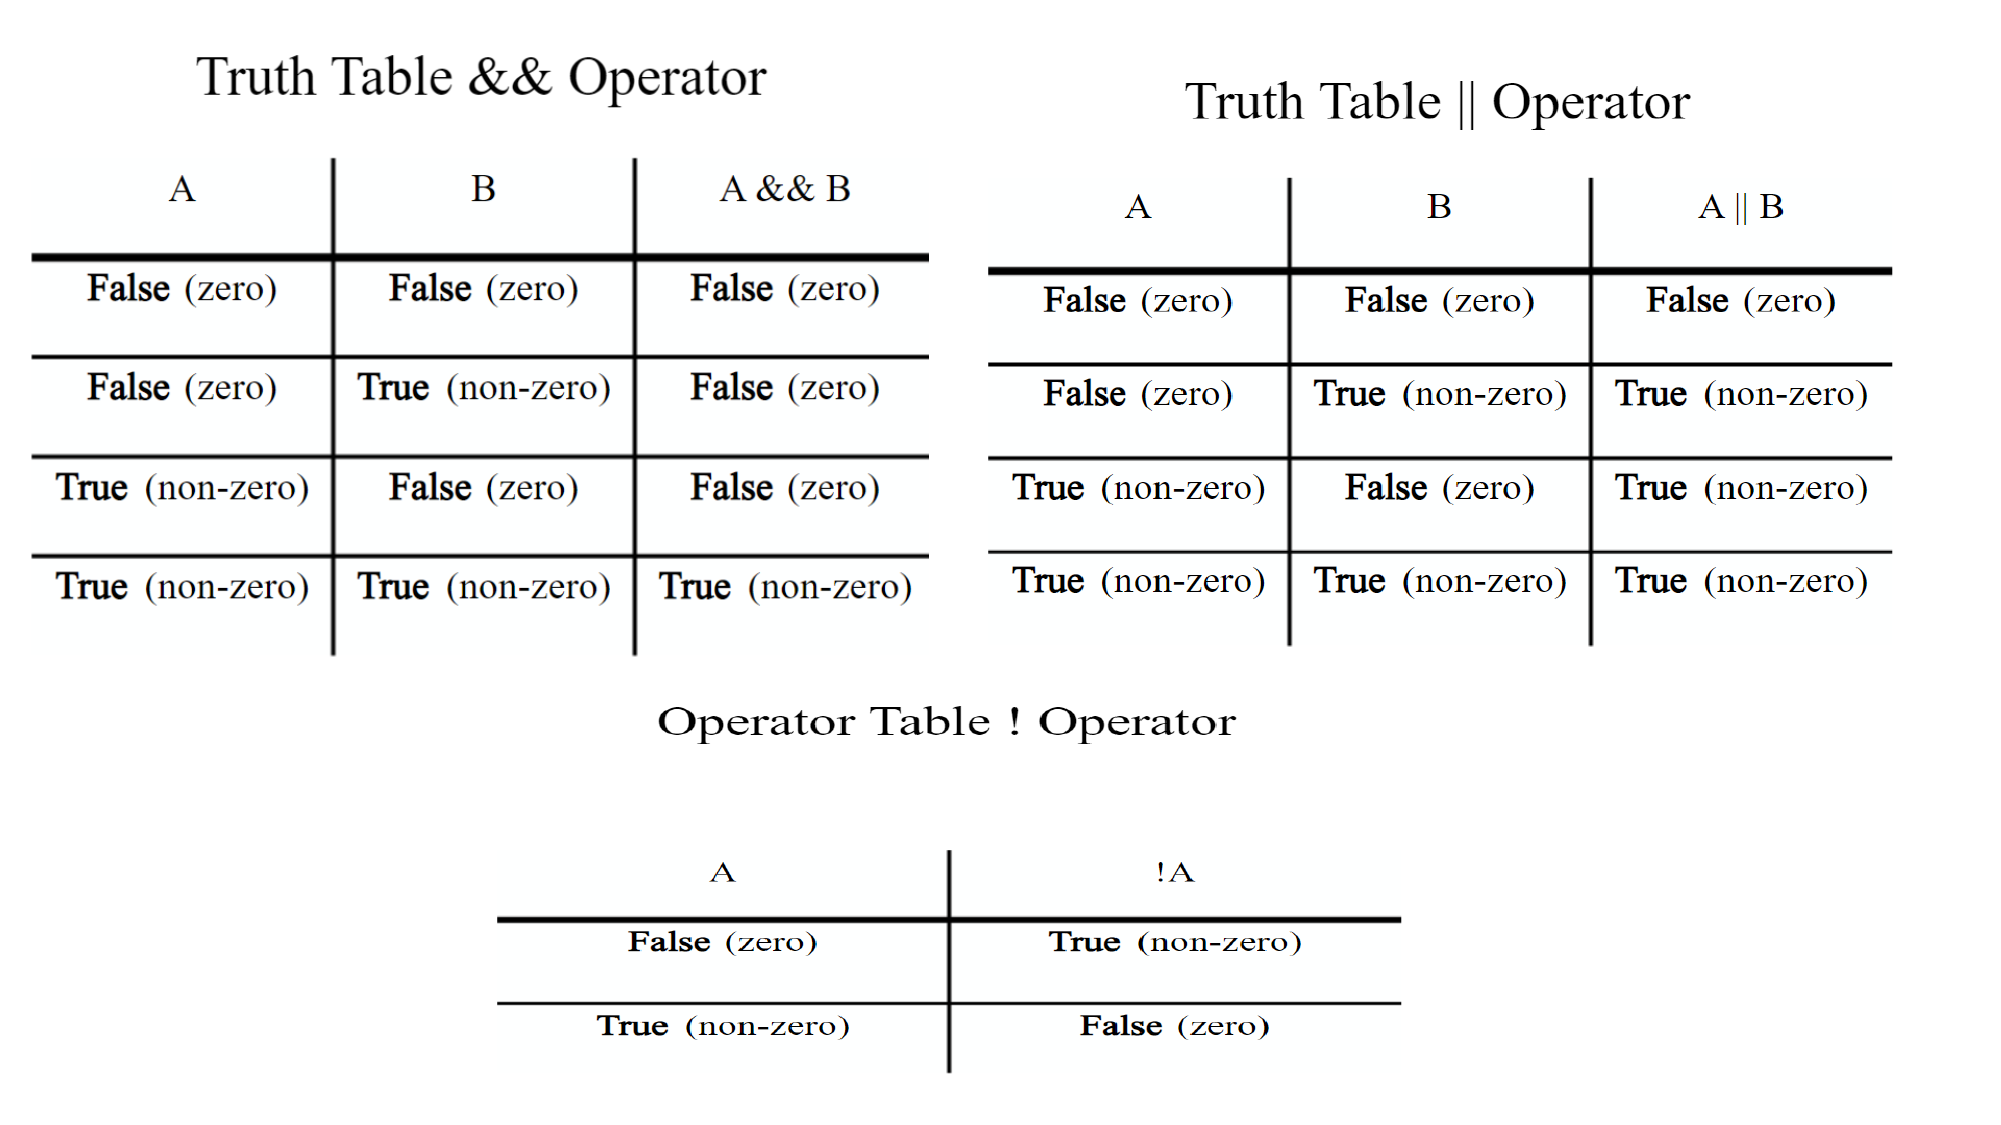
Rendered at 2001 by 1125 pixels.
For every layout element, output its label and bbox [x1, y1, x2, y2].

picture [30, 42, 930, 660]
picture [979, 61, 1900, 652]
picture [488, 698, 1417, 1092]
